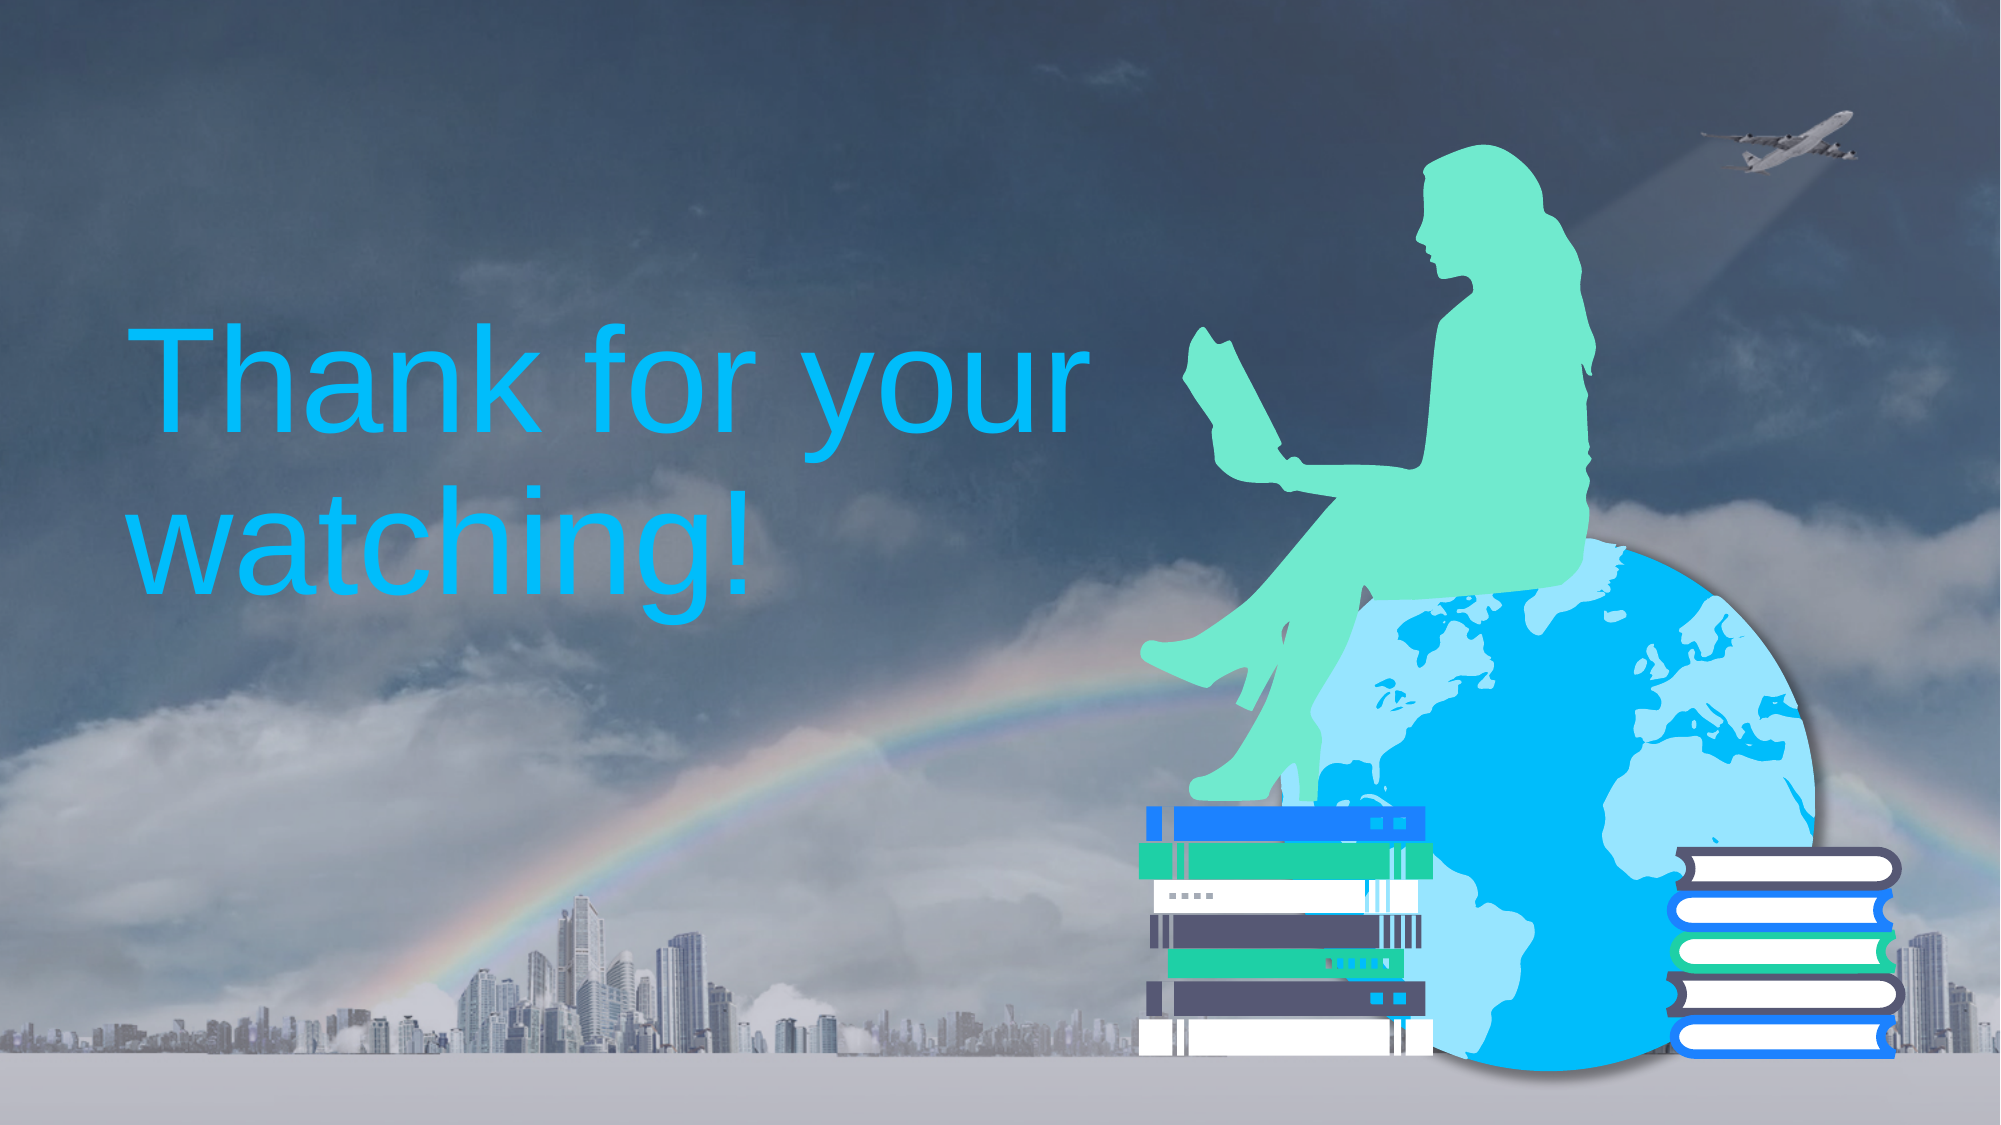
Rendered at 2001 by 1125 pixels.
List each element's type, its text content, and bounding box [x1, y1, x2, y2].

text_box Thank for your watching! [125, 471, 1166, 628]
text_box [1667, 851, 1901, 1055]
text_box [1140, 564, 1280, 801]
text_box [1138, 806, 1433, 1056]
text_box [1182, 144, 1596, 536]
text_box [1280, 536, 1816, 1072]
